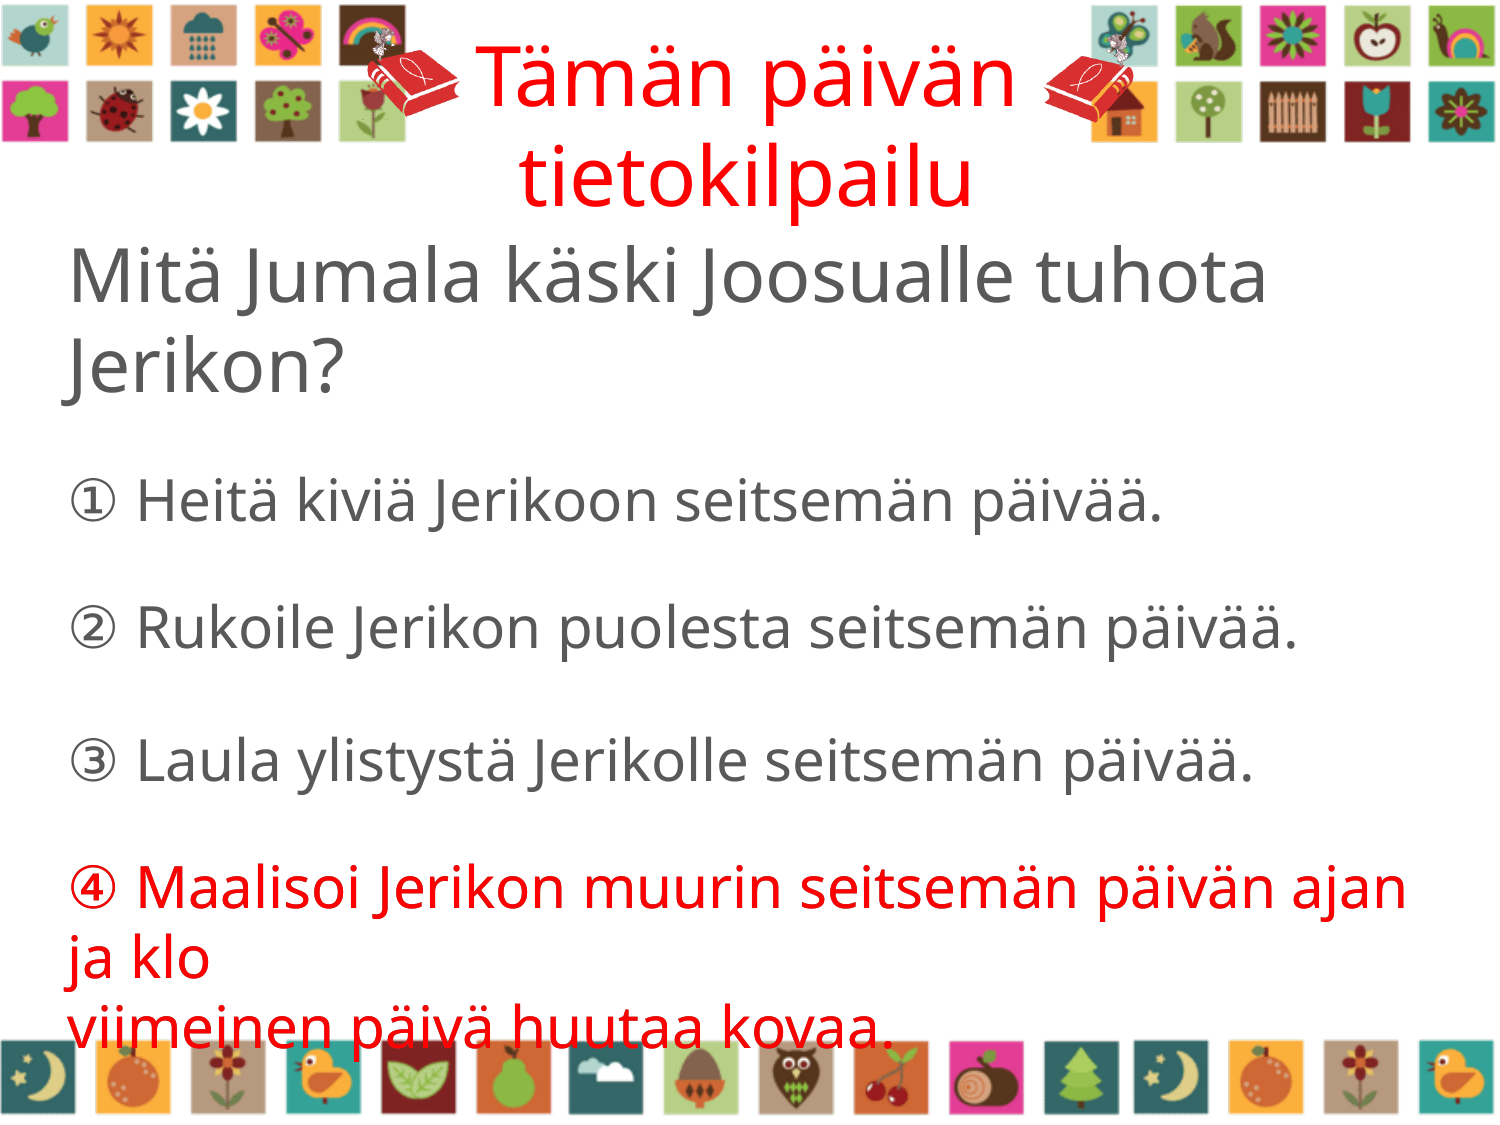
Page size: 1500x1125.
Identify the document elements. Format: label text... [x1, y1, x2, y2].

text_box ② Rukoile Jerikon puolesta seitsemän päivää. [53, 582, 1436, 668]
picture [0, 3, 492, 150]
text_box Tämän päivän tietokilpailu [414, 16, 1080, 219]
text_box ③ Laula ylistystä Jerikolle seitsemän päivää. [53, 716, 1483, 801]
text_box ④ Maalisoi Jerikon muurin seitsemän päivän ajan ja klo viimeinen päivä huutaa kovaa. [53, 842, 1483, 1027]
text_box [0, 1028, 1500, 1118]
picture [1011, 3, 1500, 150]
text_box ① Heitä kiviä Jerikoon seitsemän päivää. [53, 456, 1436, 541]
text_box Mitä Jumala käski Joosualle tuhota Jerikon? [53, 219, 1436, 415]
